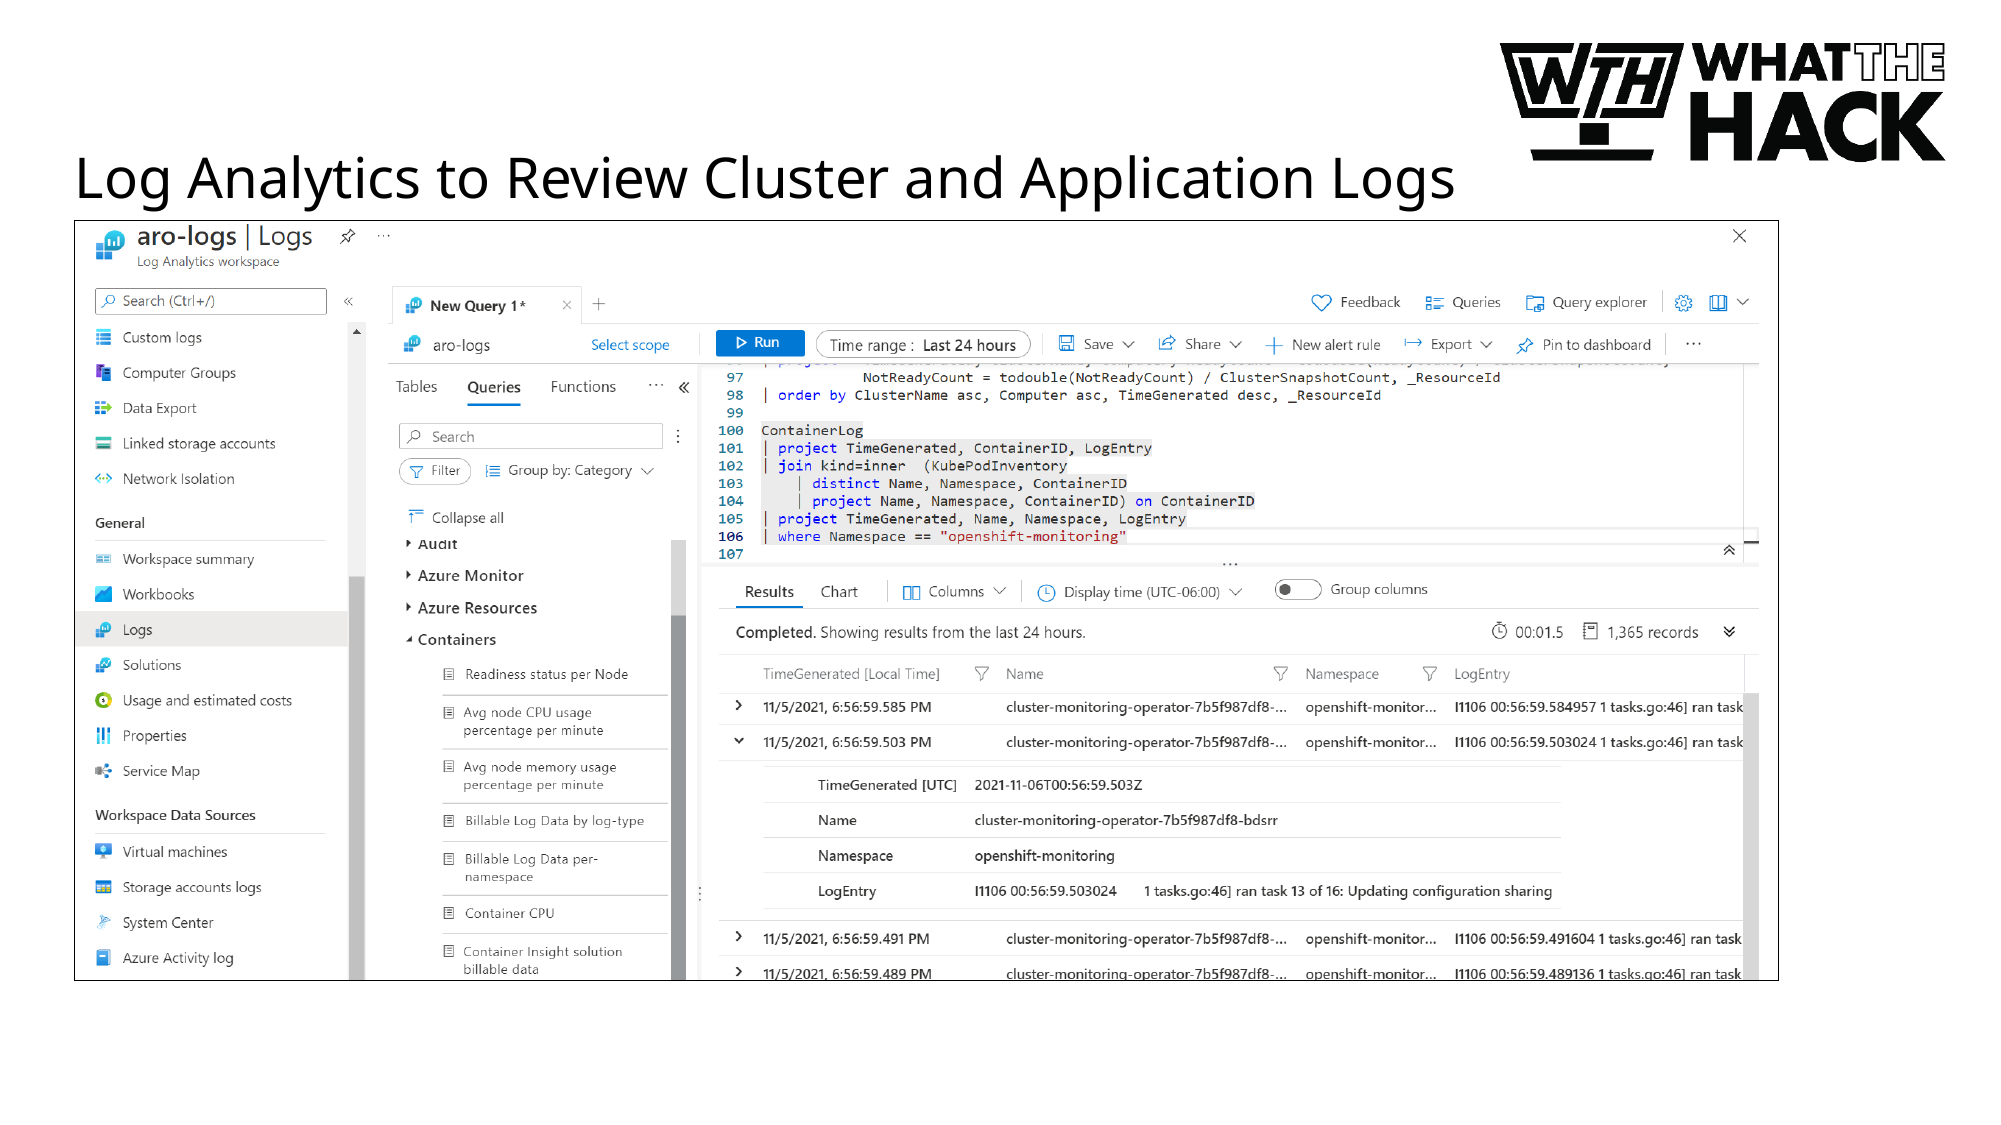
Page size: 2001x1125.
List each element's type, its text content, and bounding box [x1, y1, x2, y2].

picture [74, 0, 2000, 981]
title Log Analytics to Review Cluster and Application Logs [74, 144, 1426, 211]
